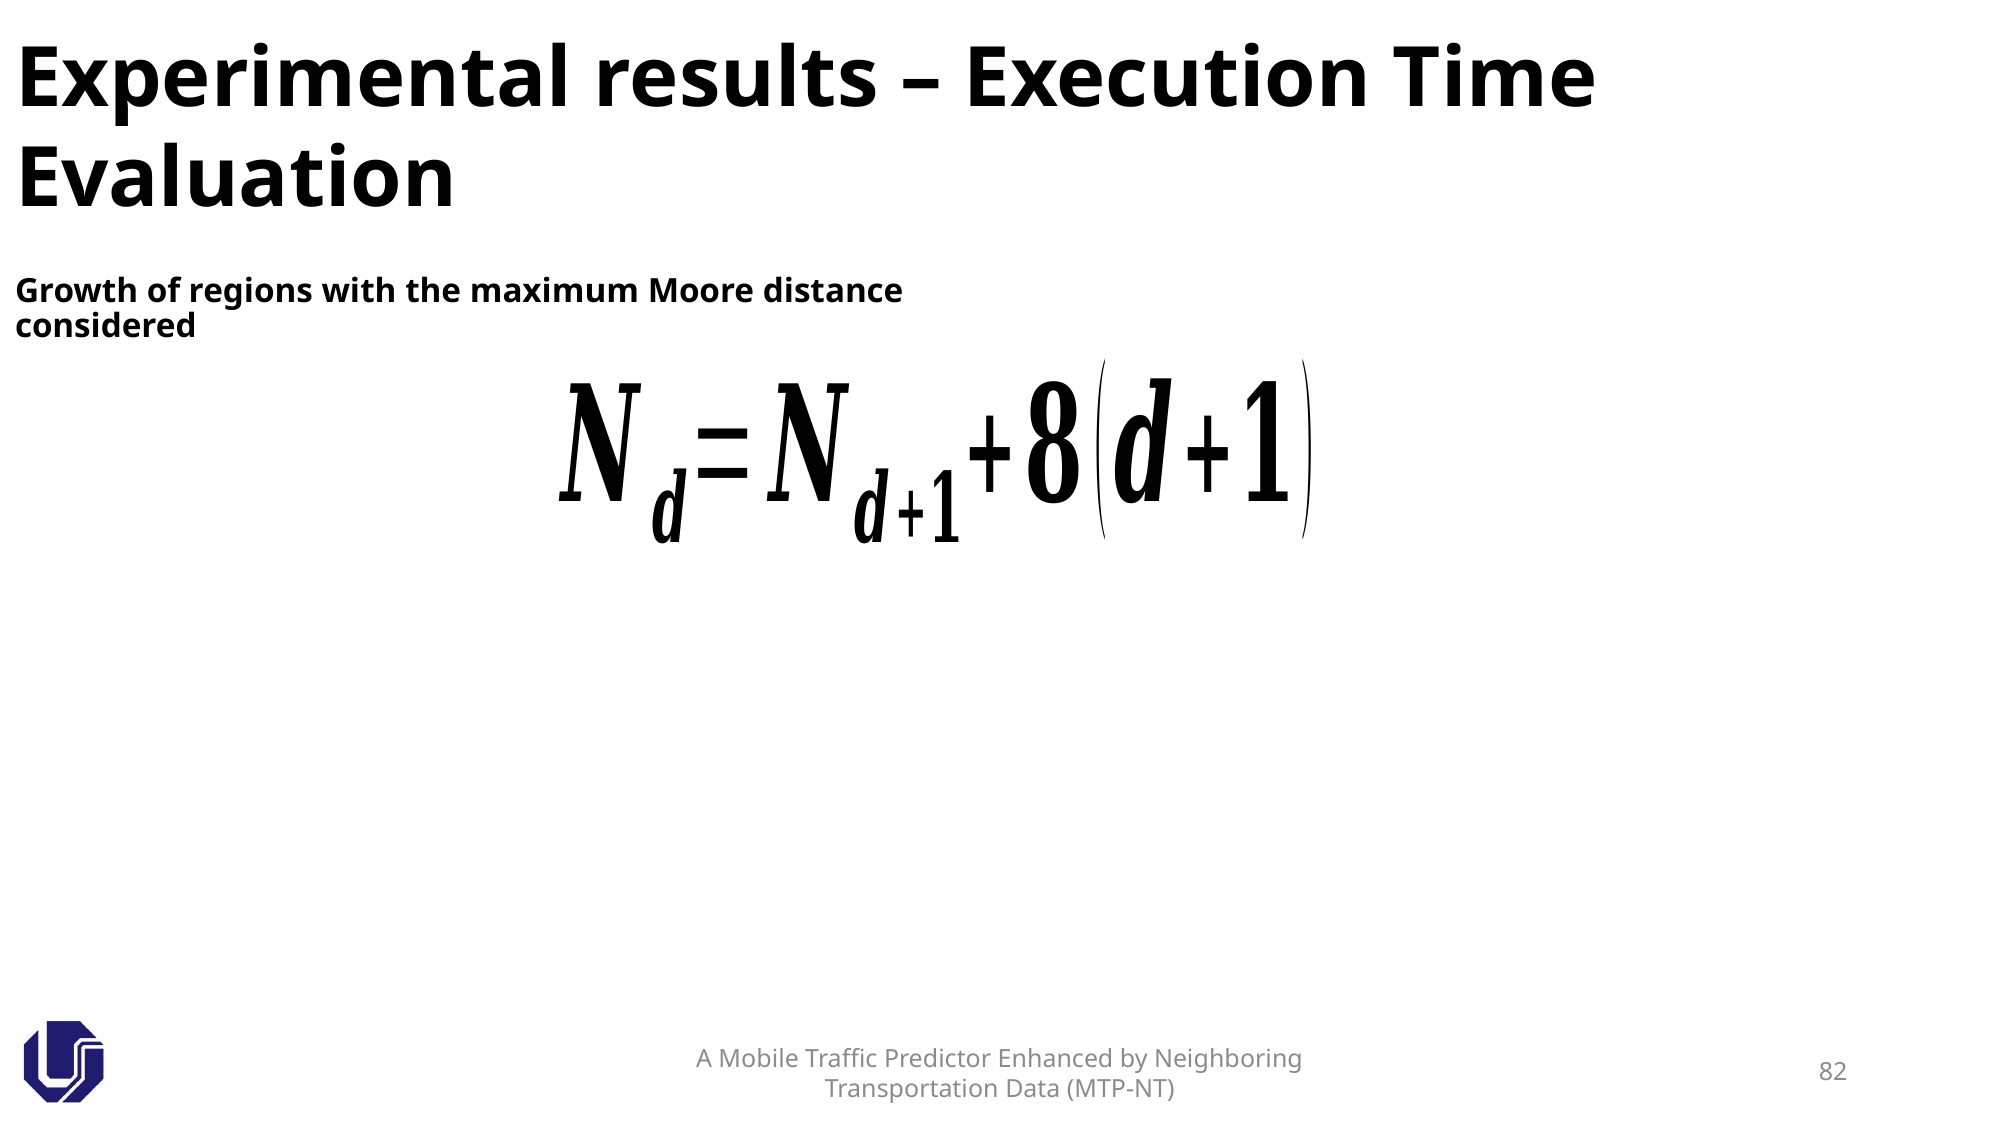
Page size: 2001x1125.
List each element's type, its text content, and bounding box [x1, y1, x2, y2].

picture [23, 1021, 106, 1103]
text_box Experimental results – Execution Time Evaluation [0, 17, 1978, 230]
footer A Mobile Traffic Predictor Enhanced by Neighboring Transportation Data (MTP-NT) [662, 1042, 1338, 1103]
slide_number 82 [1412, 1042, 1863, 1103]
